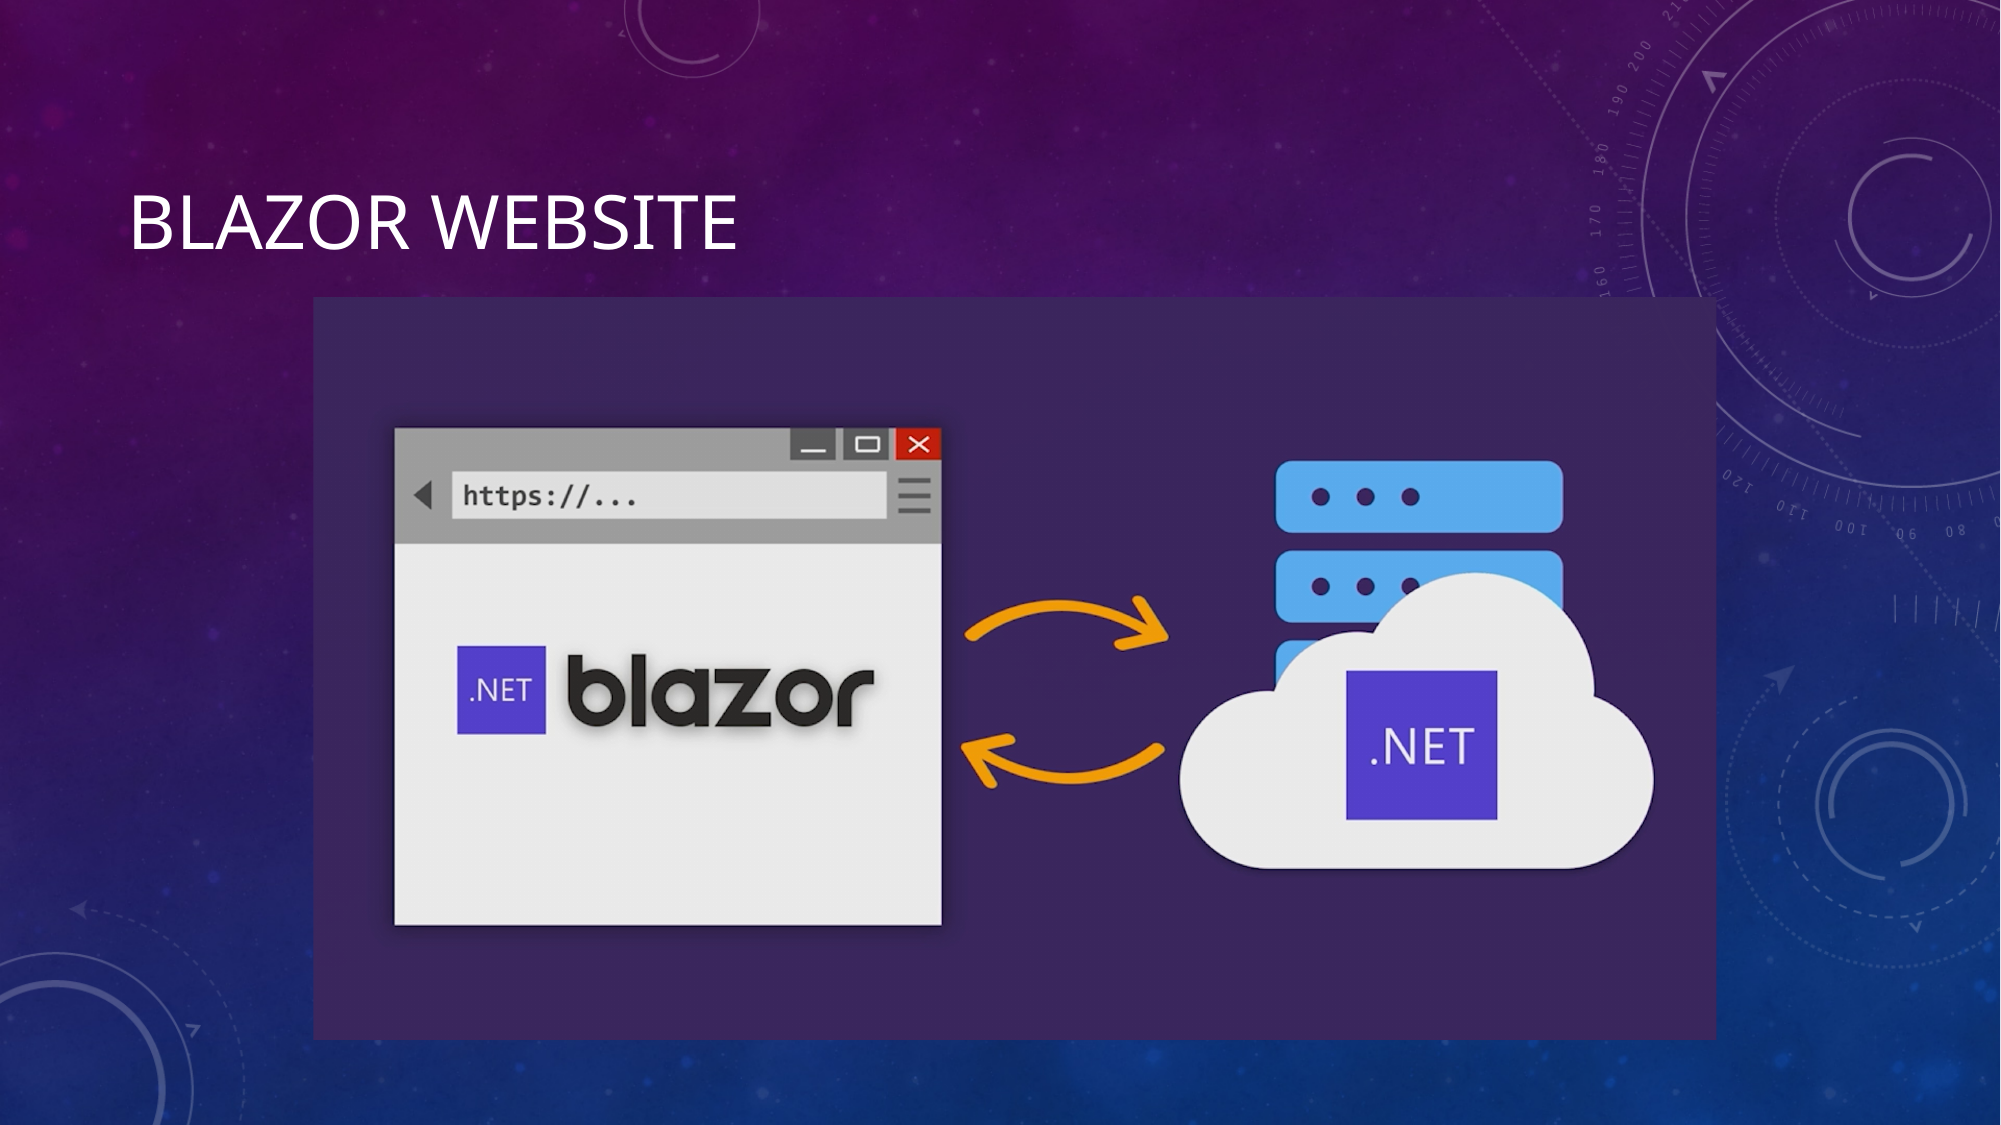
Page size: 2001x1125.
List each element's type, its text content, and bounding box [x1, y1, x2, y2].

title Blazor website [112, 99, 1775, 339]
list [313, 297, 1717, 1040]
picture [0, 0, 2001, 1125]
